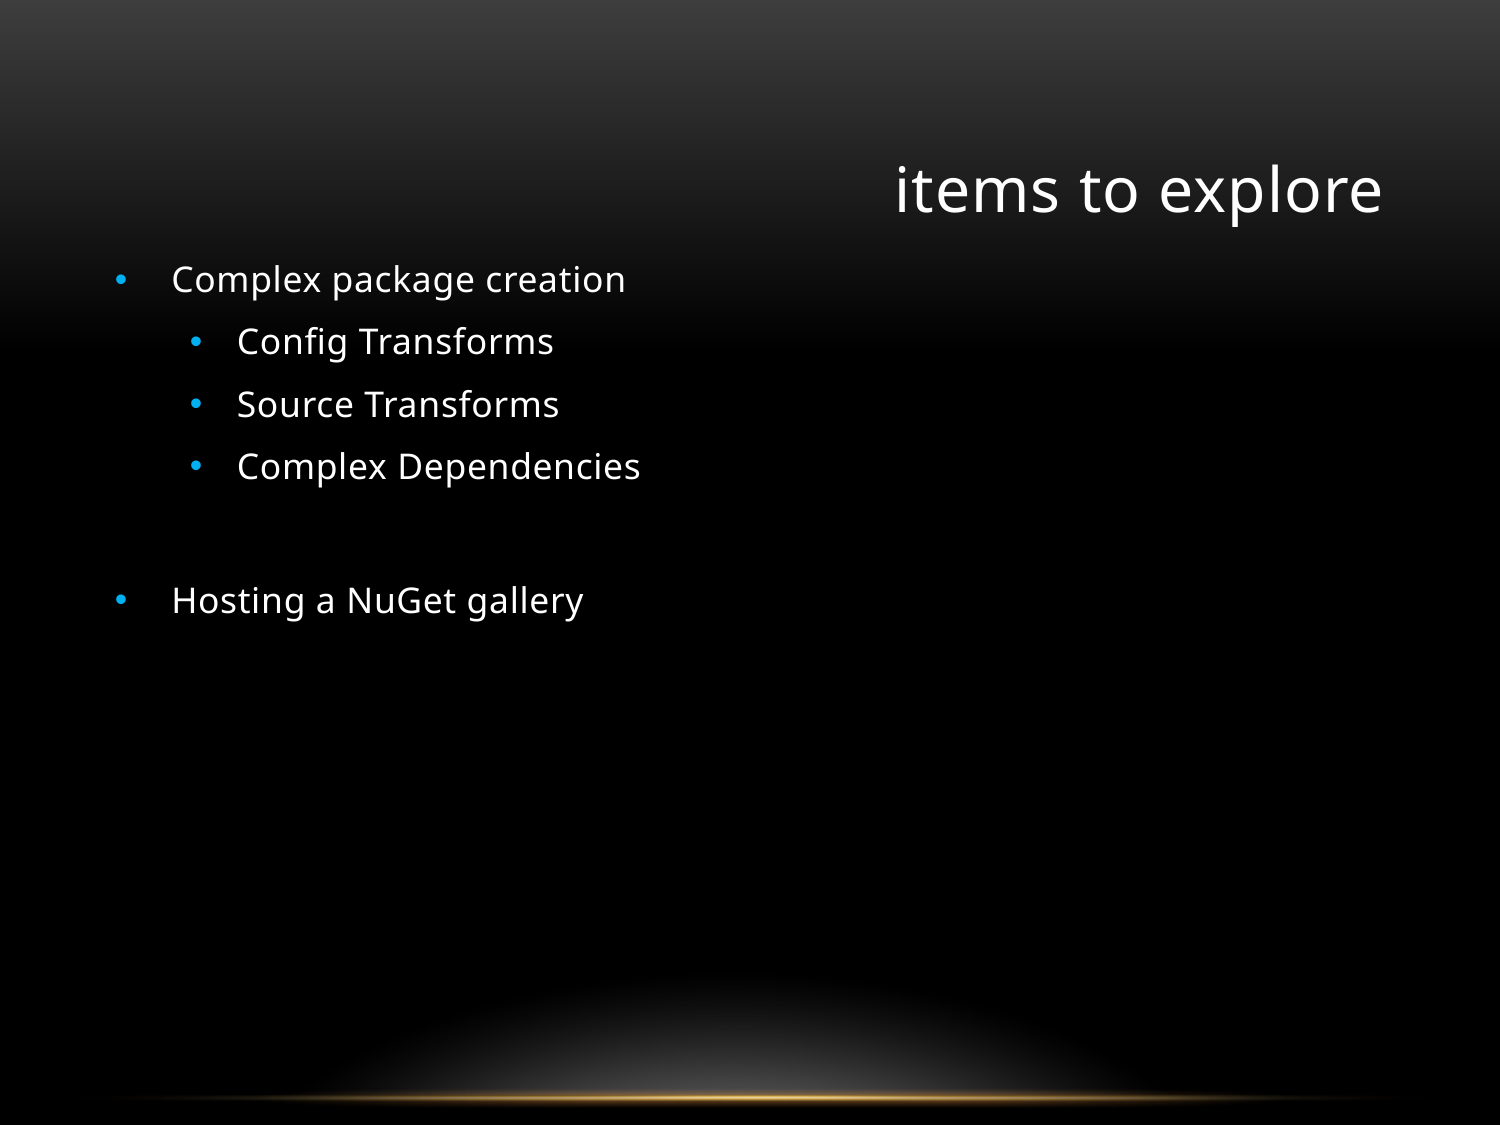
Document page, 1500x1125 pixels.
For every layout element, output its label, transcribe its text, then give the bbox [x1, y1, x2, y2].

title items to explore [99, 45, 1400, 233]
picture [0, 125, 1500, 1125]
list Complex package creation Config Transforms Source Transforms Complex Dependencies Hosting a NuGet gallery [99, 249, 1400, 938]
